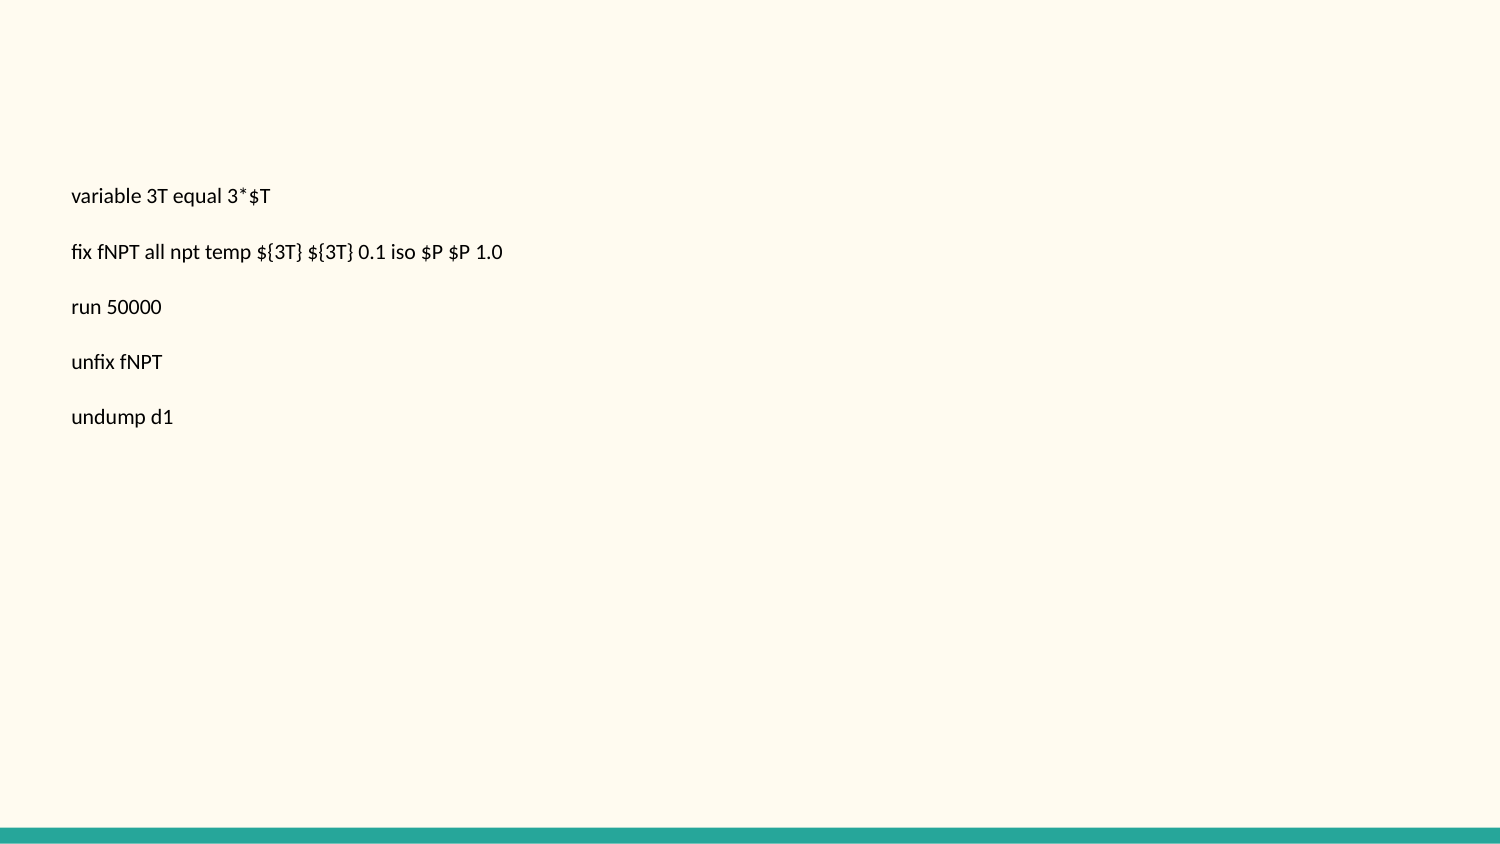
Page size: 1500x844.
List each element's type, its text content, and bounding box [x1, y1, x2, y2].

list variable 3T equal 3*$T fix fNPT all npt temp ${3T} ${3T} 0.1 iso $P $P 1.0 run 50000 unfix fNPT undump d1 [51, 163, 1449, 750]
